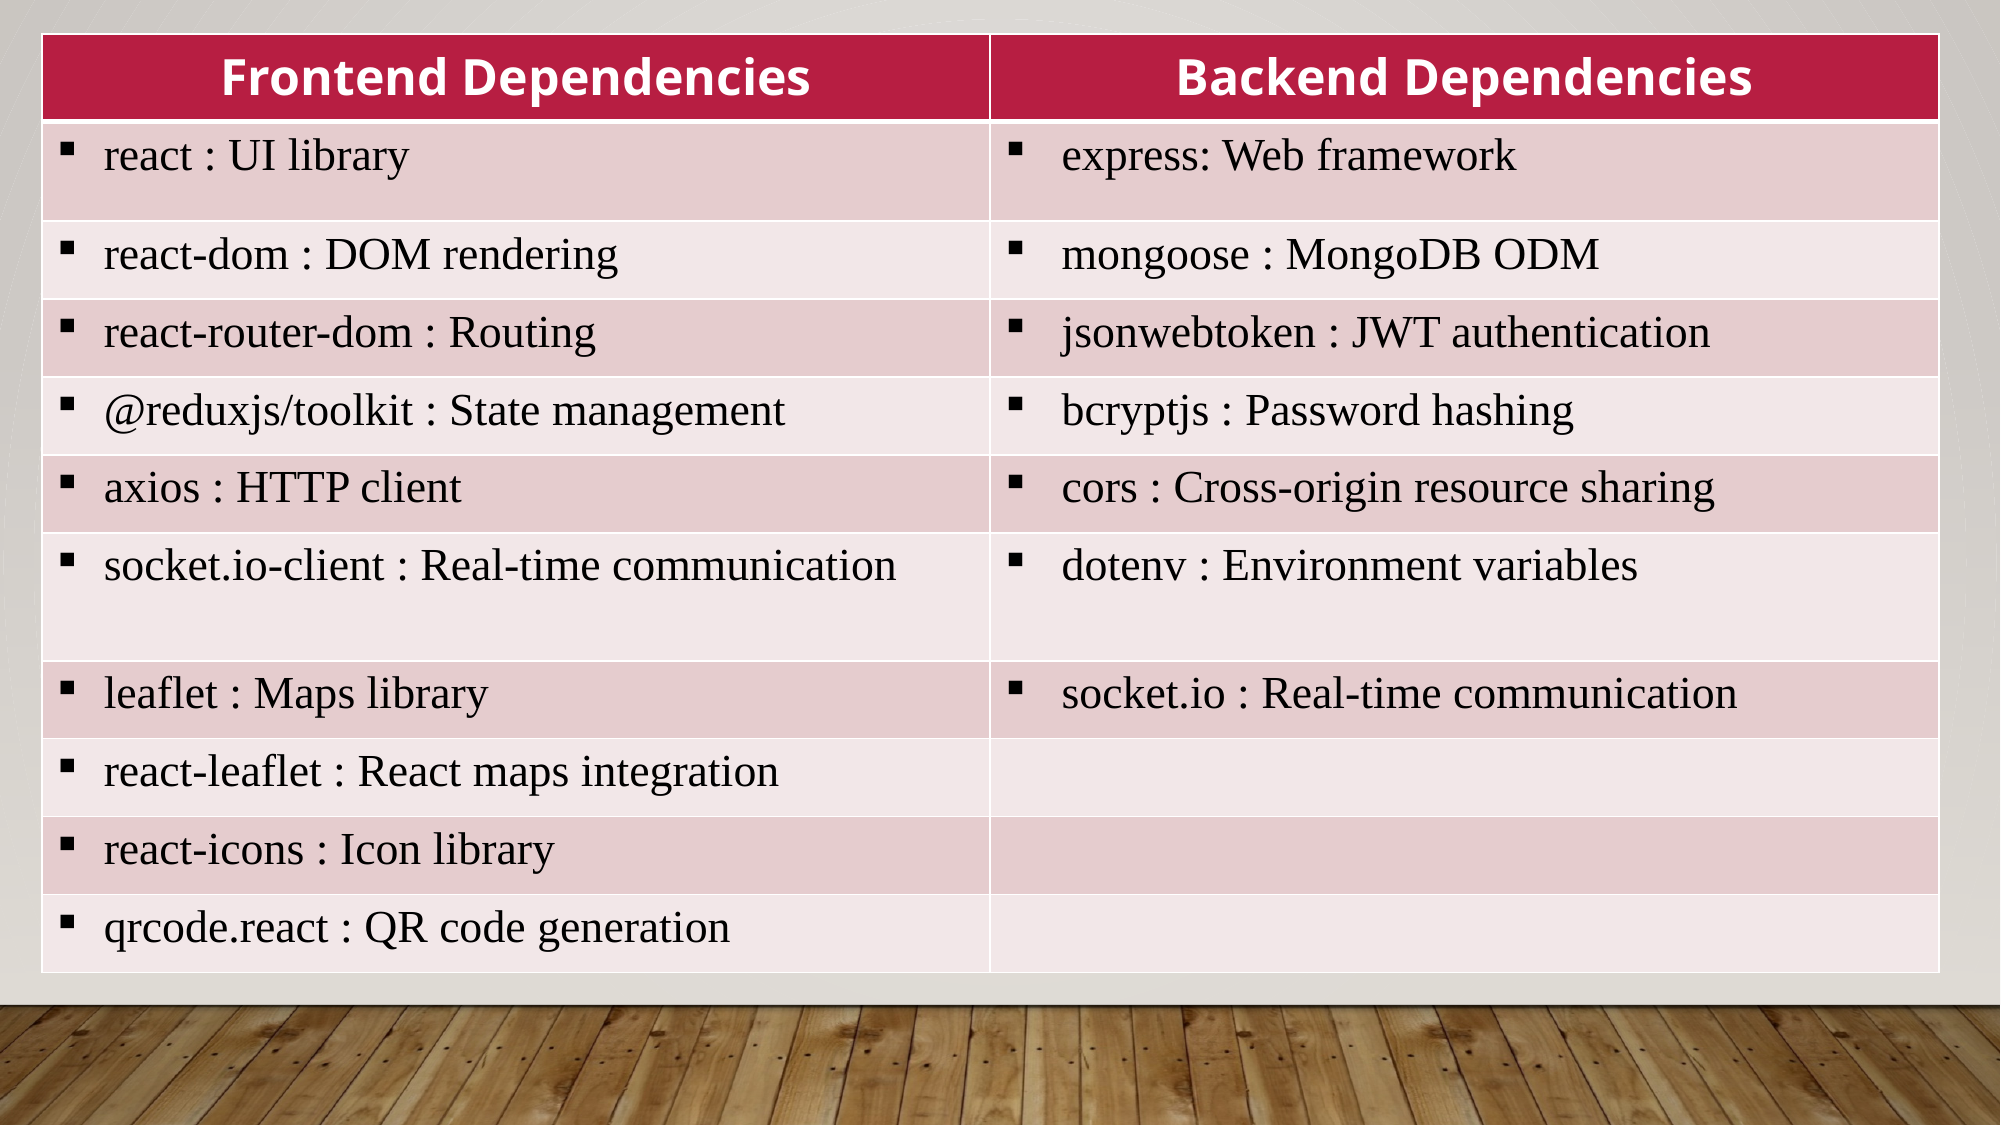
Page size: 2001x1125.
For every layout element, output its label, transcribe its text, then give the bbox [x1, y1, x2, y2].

table_cell @reduxjs/toolkit : State management [43, 378, 989, 454]
table_cell cors : Cross-origin resource sharing [991, 456, 1938, 532]
table_cell express: Web framework [991, 124, 1938, 220]
table_cell [991, 817, 1938, 894]
table_cell axios : HTTP client [43, 456, 989, 532]
table_cell [991, 895, 1938, 972]
table_header Frontend Dependencies [43, 35, 989, 119]
table_cell react-dom : DOM rendering [43, 222, 989, 298]
table_cell dotenv : Environment variables [991, 534, 1938, 660]
table_cell react-router-dom : Routing [43, 300, 989, 376]
table_cell react-icons : Icon library [43, 817, 989, 894]
table_cell react-leaflet : React maps integration [43, 739, 989, 816]
table_cell qrcode.react : QR code generation [43, 895, 989, 972]
table_cell mongoose : MongoDB ODM [991, 222, 1938, 298]
table_cell [991, 739, 1938, 816]
table_cell react : UI library [43, 124, 989, 220]
table_cell socket.io : Real-time communication [991, 662, 1938, 738]
table_cell leaflet : Maps library [43, 662, 989, 738]
table_cell socket.io-client : Real-time communication [43, 534, 989, 660]
table_cell bcryptjs : Password hashing [991, 378, 1938, 454]
table_cell jsonwebtoken : JWT authentication [991, 300, 1938, 376]
table_header Backend Dependencies [991, 35, 1938, 119]
picture [0, 1005, 2000, 1125]
